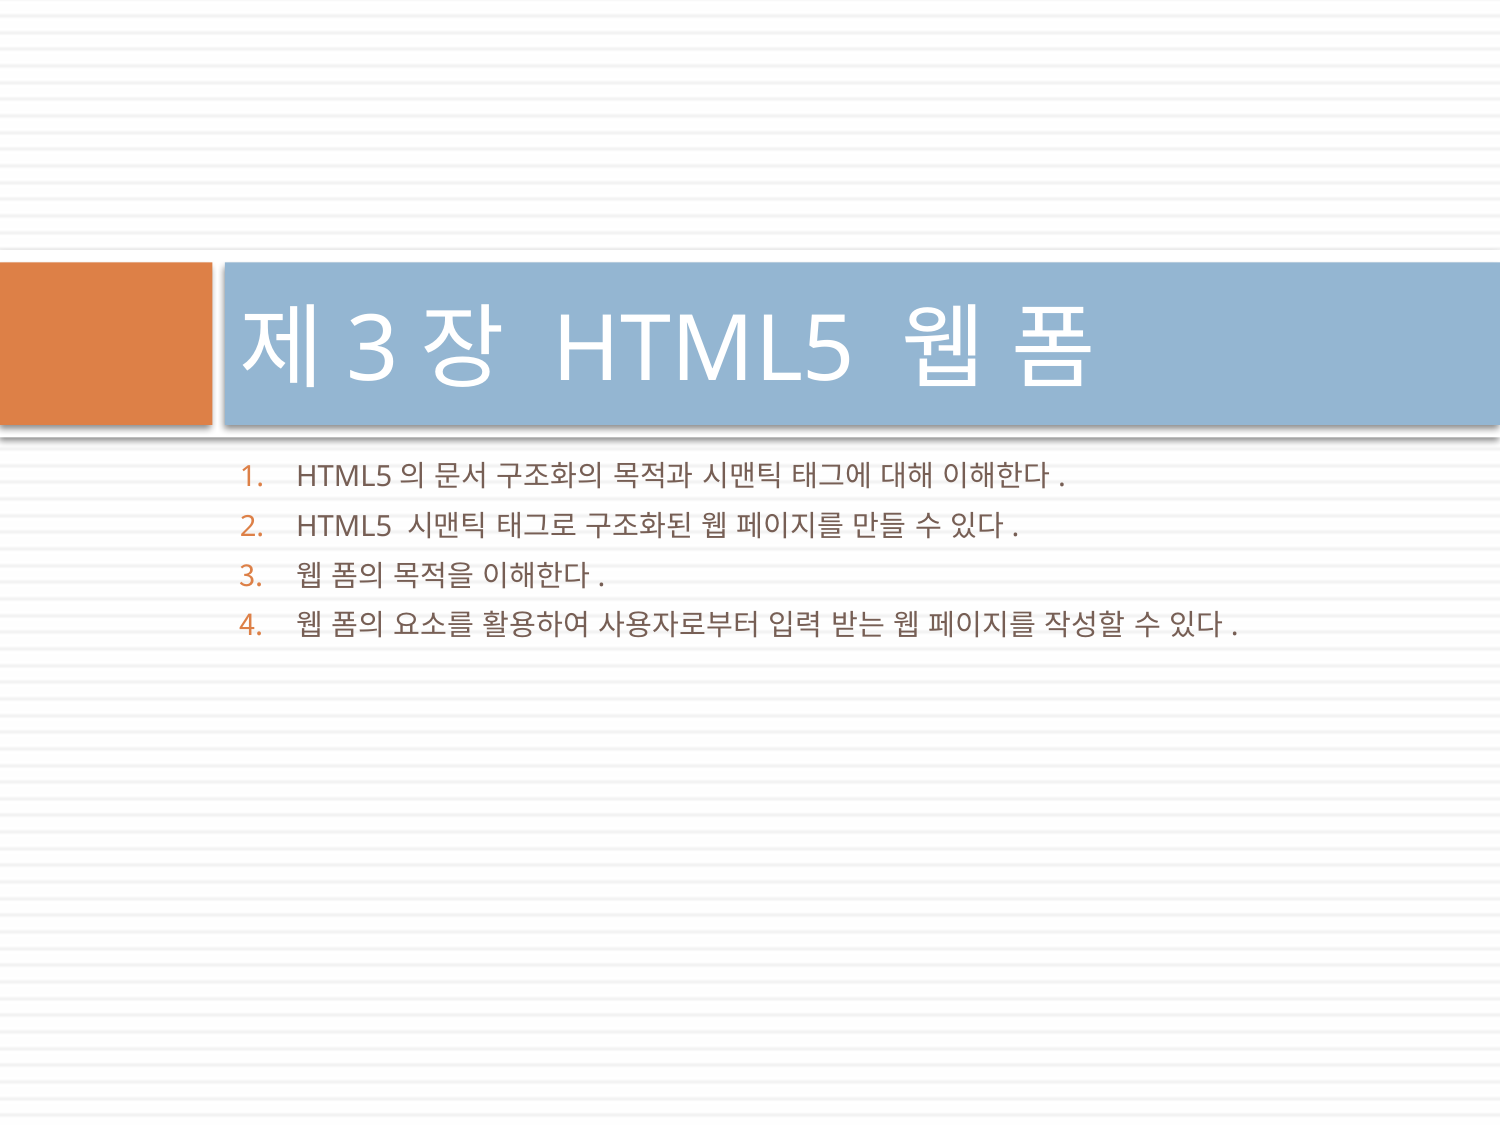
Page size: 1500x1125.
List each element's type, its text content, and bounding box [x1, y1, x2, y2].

title 제3장 HTML5 웹 폼 [225, 262, 1475, 425]
list HTML5의 문서 구조화의 목적과 시맨틱 태그에 대해 이해한다. HTML5 시맨틱 태그로 구조화된 웹 페이지를 만들 수 있다. 웹 폼의 목적을 이해한다. 웹 폼의 요소를 활용하여 사용자로부터 입력 받는 웹 페이지를 작성할 수 있다. [225, 450, 1394, 811]
